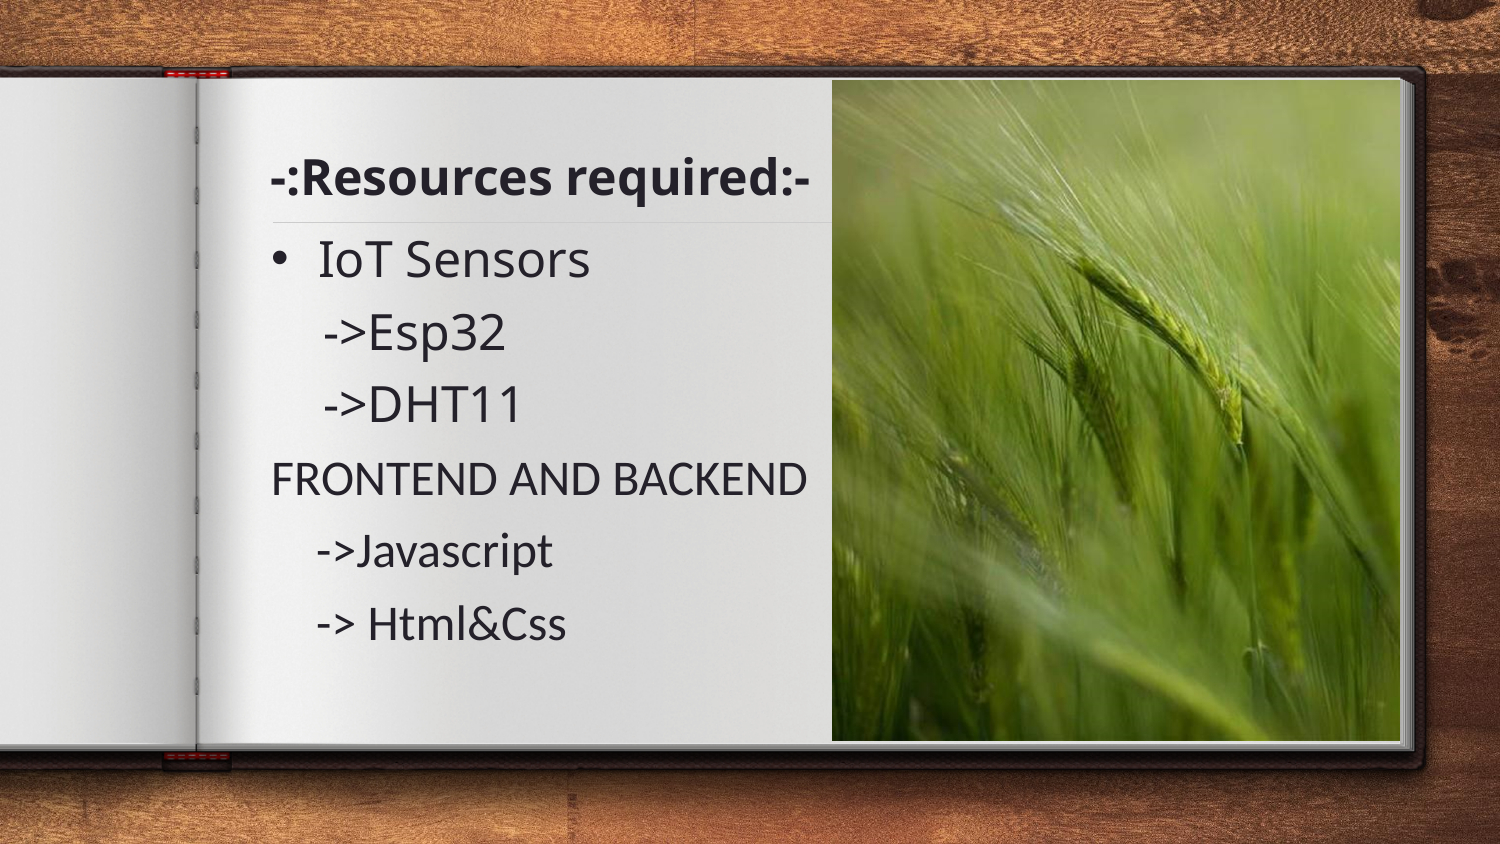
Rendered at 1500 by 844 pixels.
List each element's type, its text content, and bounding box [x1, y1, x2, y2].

list IoT Sensors ->Esp32 ->DHT11 FRONTEND AND BACKEND ->Javascript -> Html&Css [256, 67, 1342, 400]
picture [0, 0, 1500, 844]
